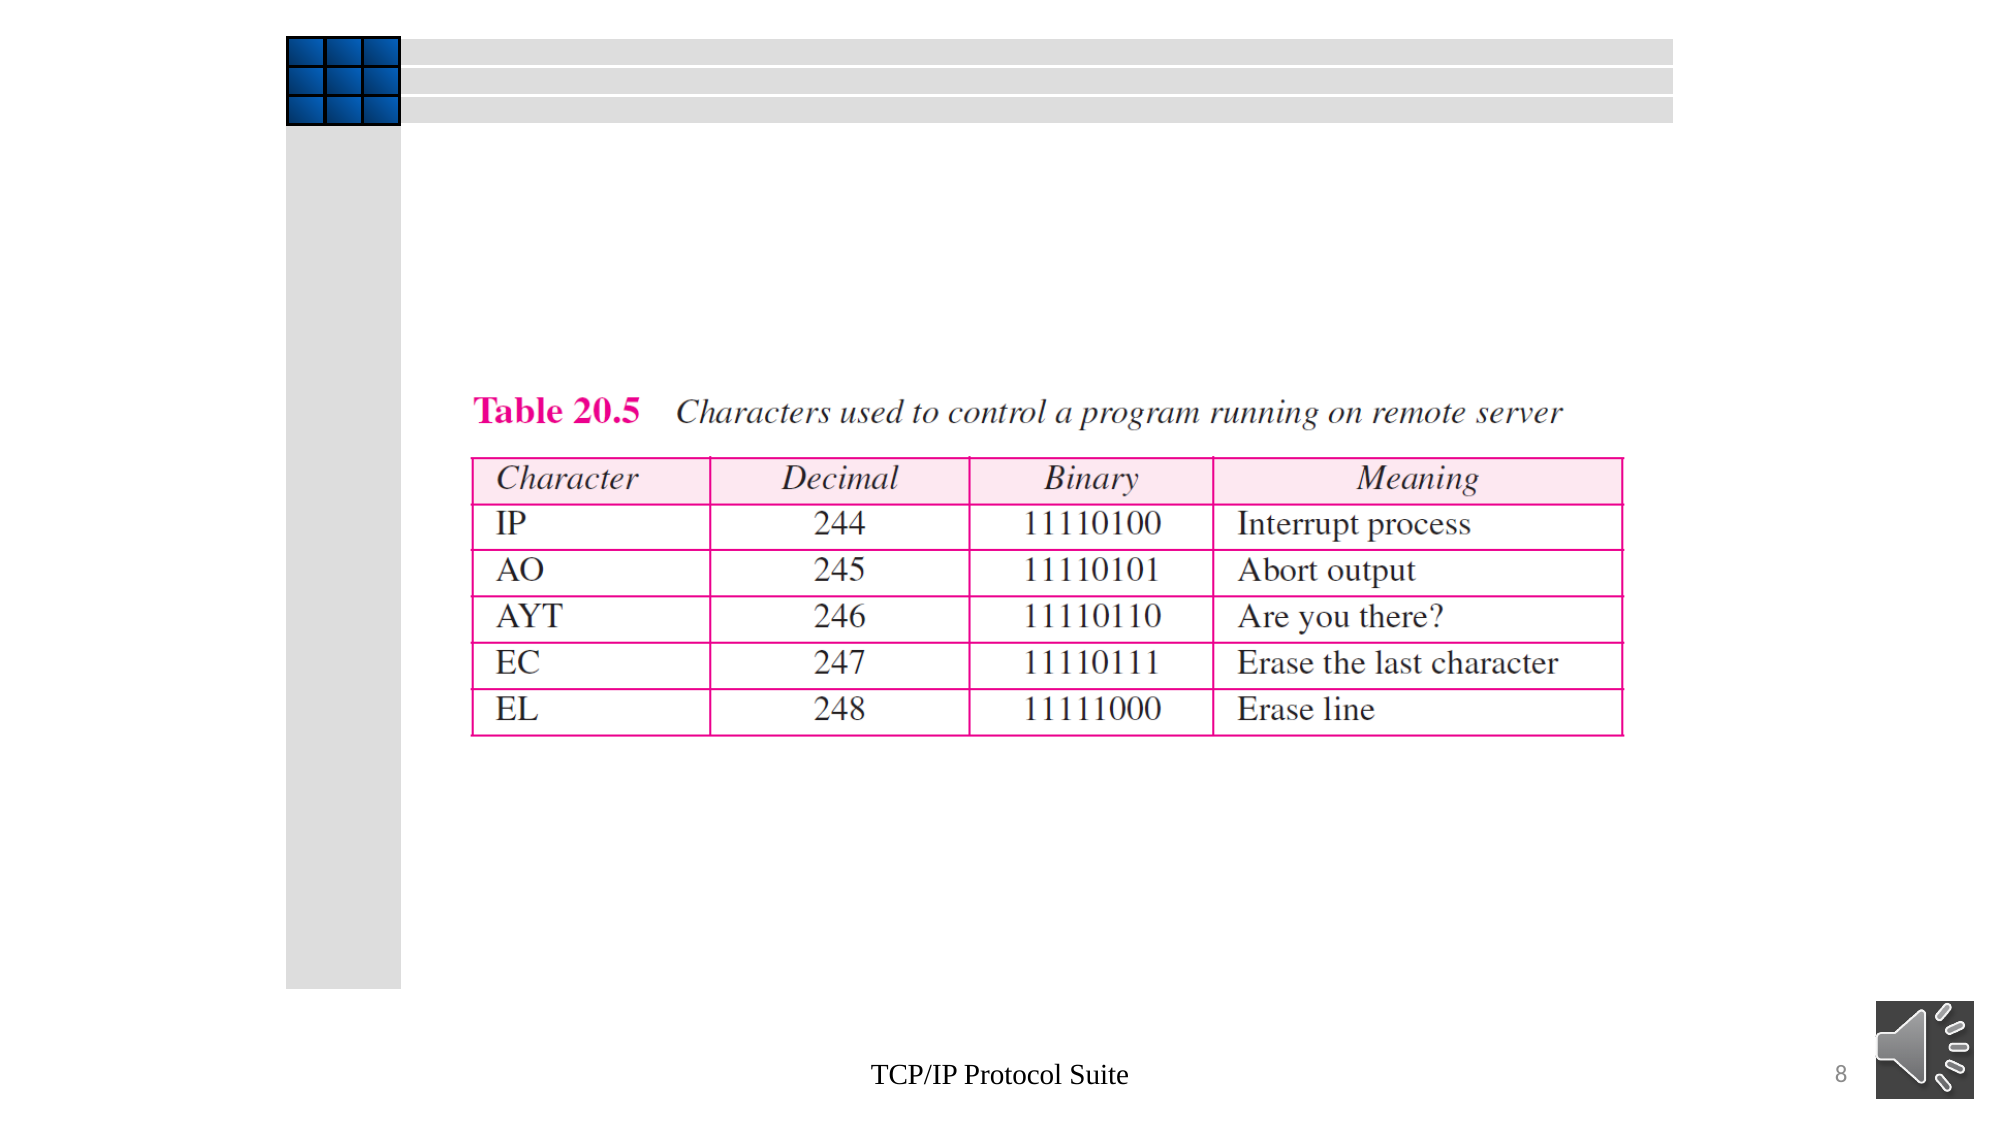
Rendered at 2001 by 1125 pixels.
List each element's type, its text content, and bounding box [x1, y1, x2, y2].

picture [1874, 999, 1975, 1100]
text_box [287, 37, 1675, 988]
slide_number 8 [1412, 1042, 1863, 1103]
footer TCP/IP Protocol Suite [662, 1042, 1338, 1103]
picture [449, 386, 1644, 750]
